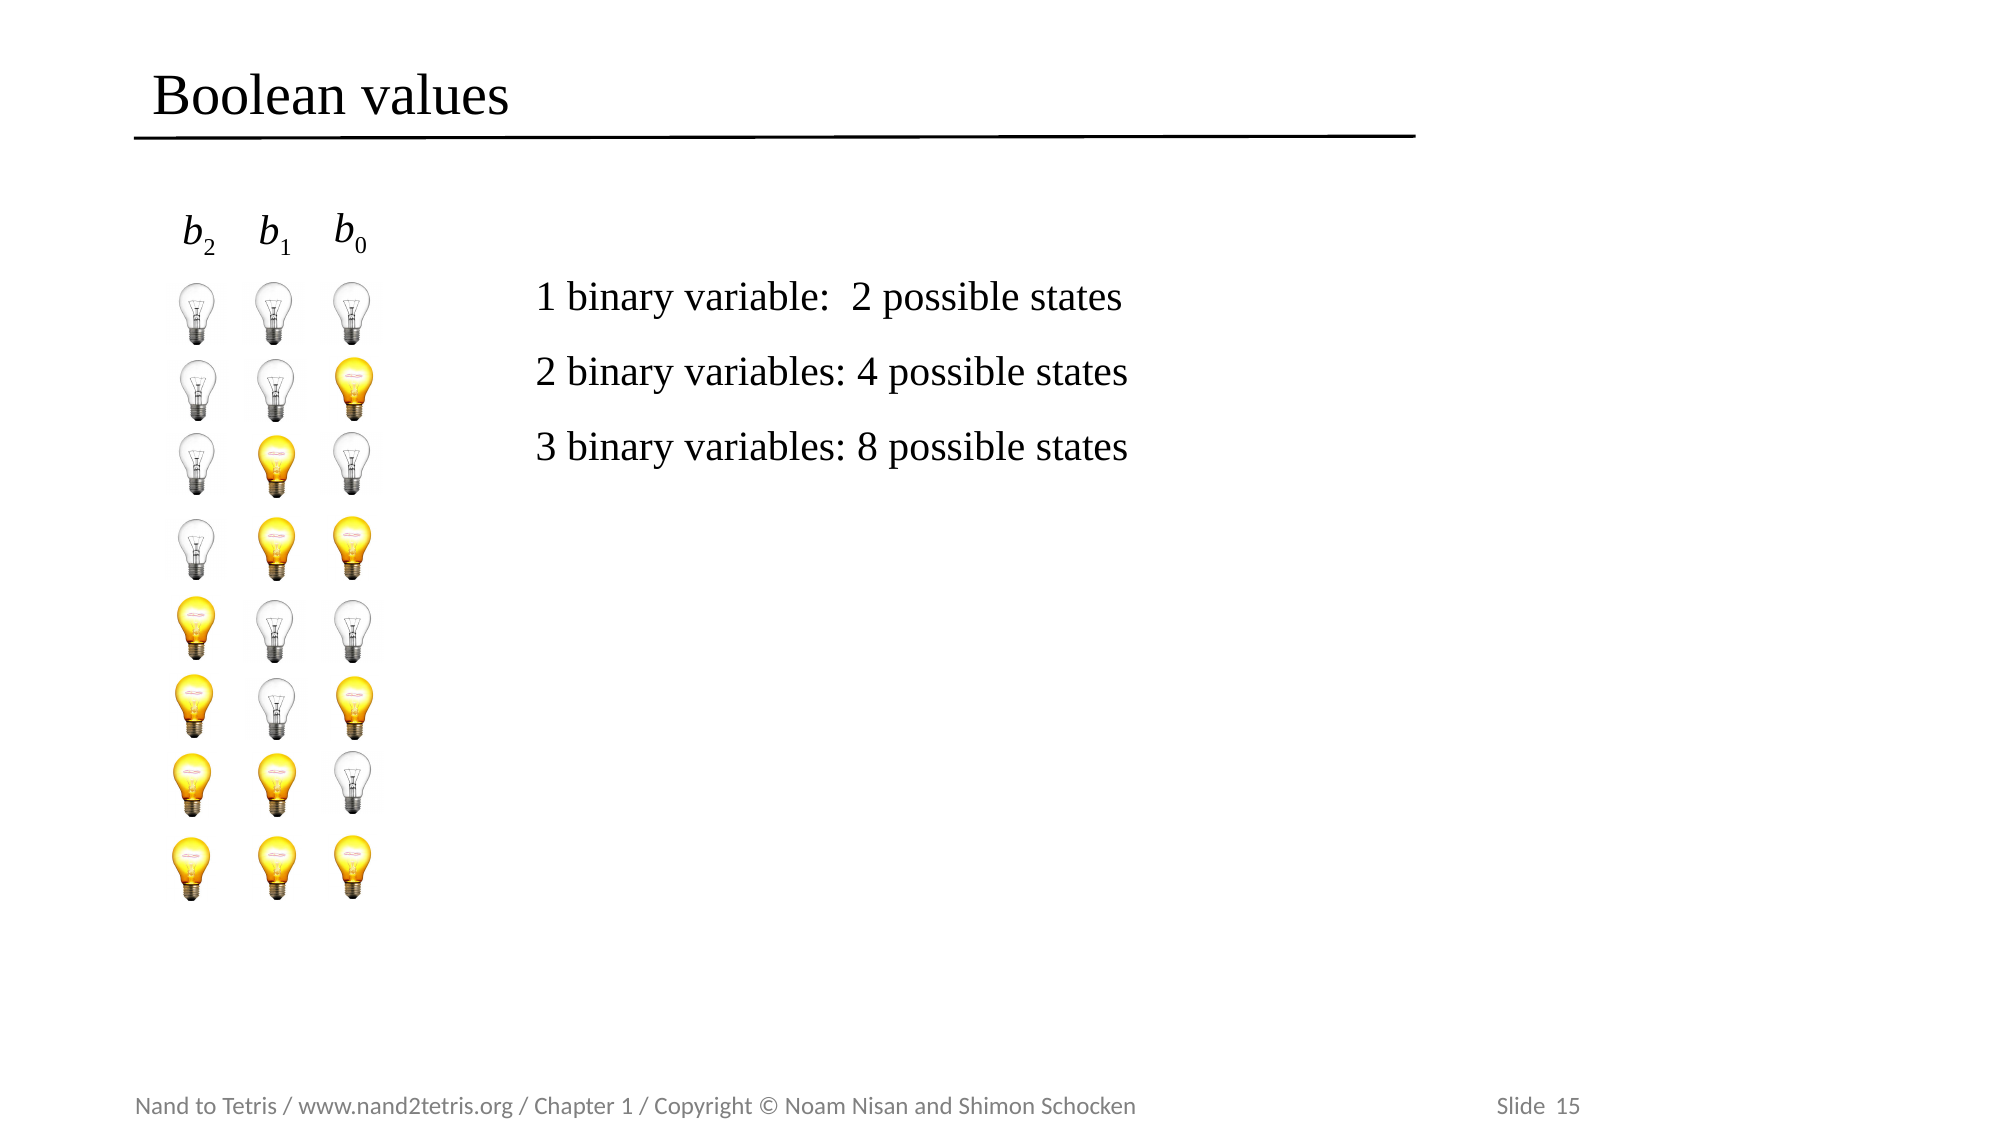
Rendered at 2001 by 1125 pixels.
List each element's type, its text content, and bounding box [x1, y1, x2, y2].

text_box 1 binary variable: 2 possible states 2 binary variables: 4 possible states 3 binary variables: 8 possible states [484, 261, 1425, 477]
picture [329, 356, 379, 422]
text_box b2 [167, 195, 243, 268]
text_box b0 [319, 193, 385, 266]
picture [244, 359, 307, 422]
picture [242, 282, 305, 345]
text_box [166, 595, 221, 902]
picture [252, 434, 301, 499]
picture [320, 282, 383, 345]
picture [252, 516, 301, 582]
picture [327, 515, 377, 581]
picture [320, 432, 383, 495]
title Boolean values [137, 48, 1417, 144]
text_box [165, 283, 229, 580]
text_box b2 [311, 195, 781, 268]
text_box b1 [243, 195, 311, 268]
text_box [243, 600, 384, 901]
